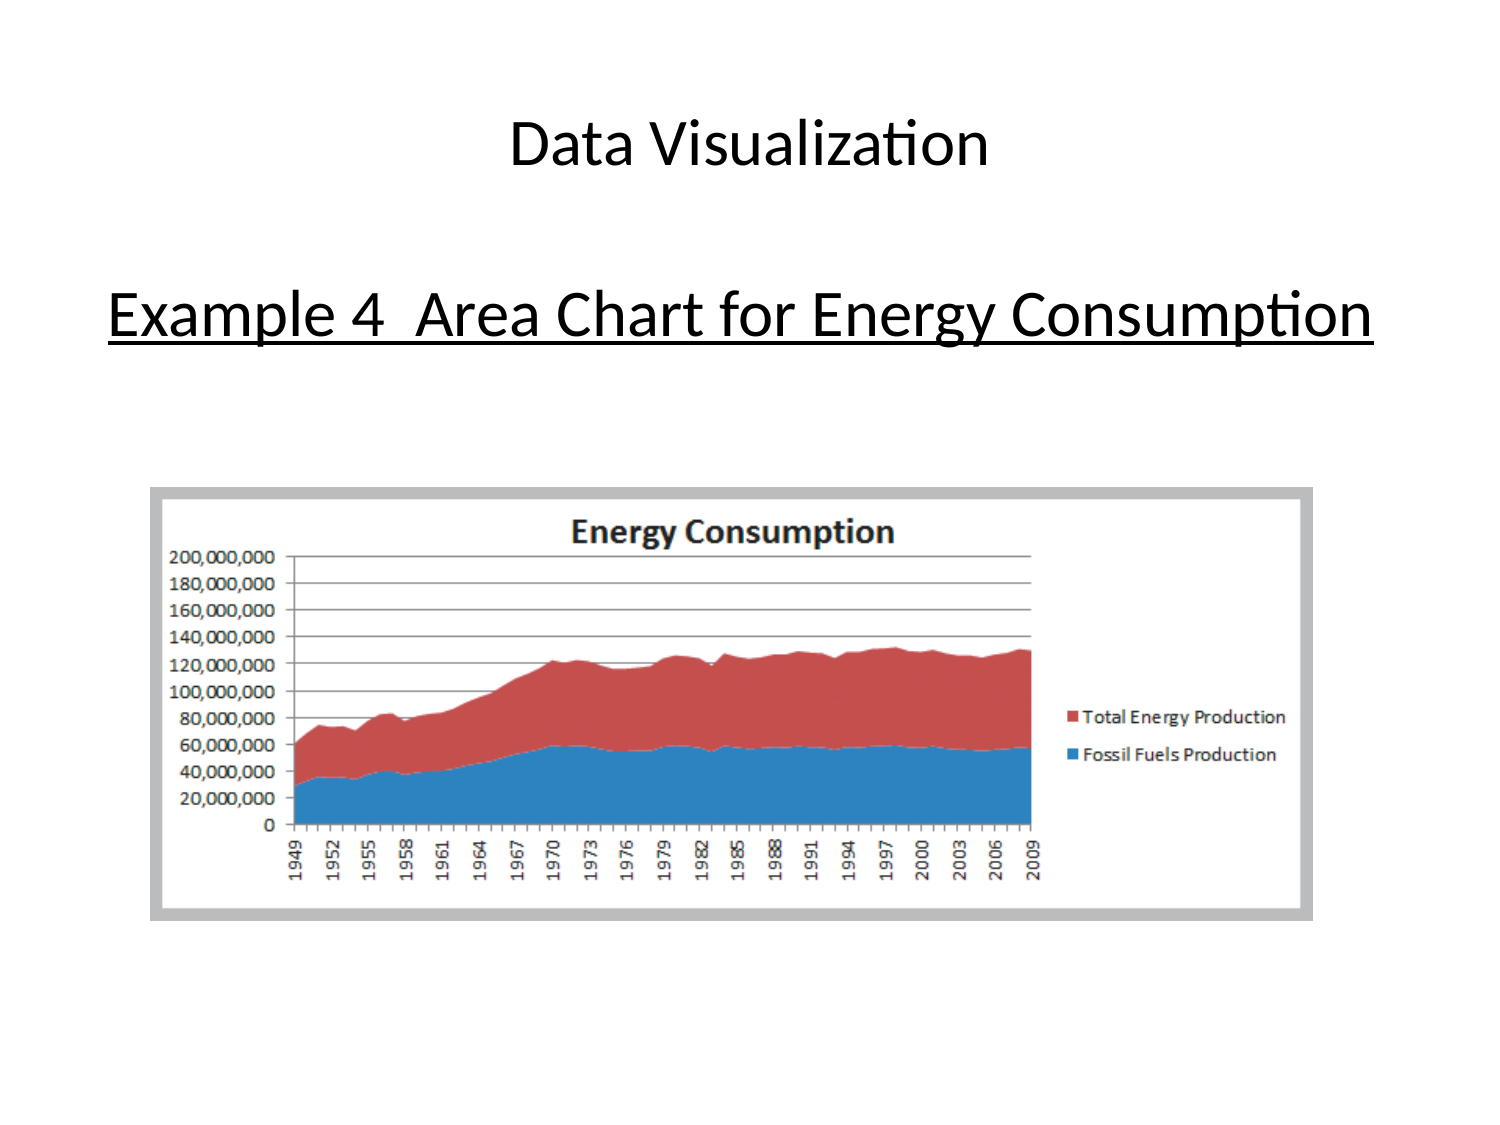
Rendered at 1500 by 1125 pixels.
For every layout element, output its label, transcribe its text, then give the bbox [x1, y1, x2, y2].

list Example 4 Area Chart for Energy Consumption [75, 262, 1425, 1005]
title Data Visualization [75, 45, 1425, 233]
picture [149, 487, 1313, 921]
